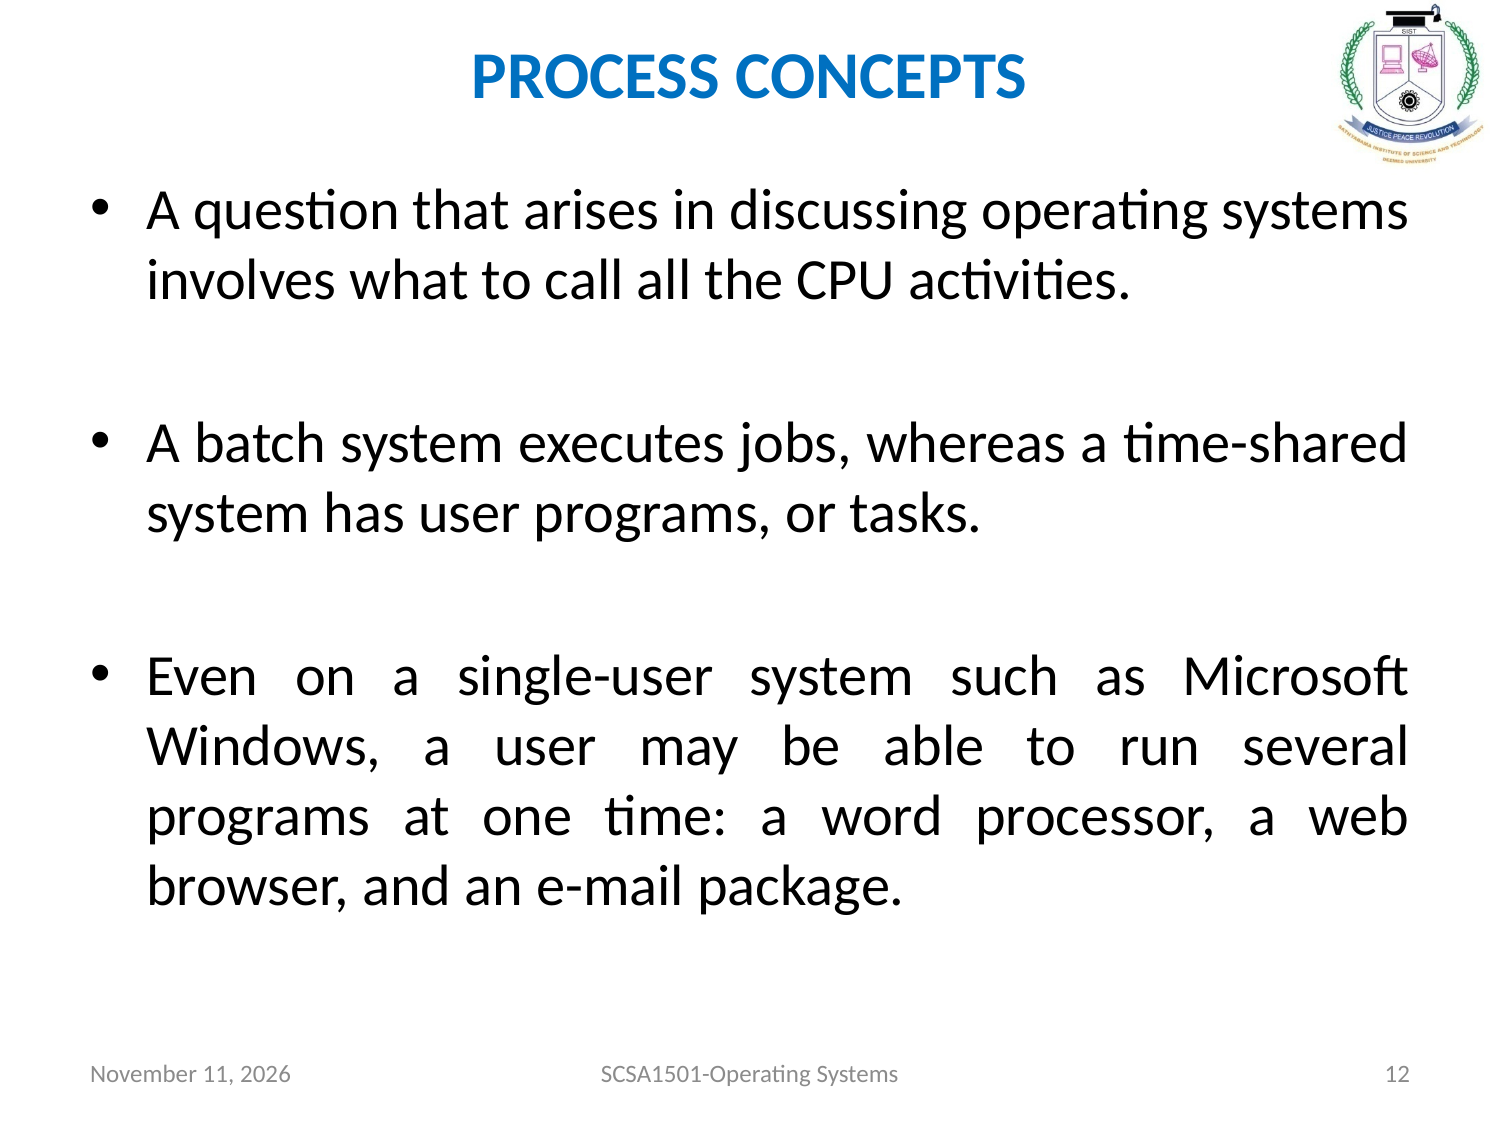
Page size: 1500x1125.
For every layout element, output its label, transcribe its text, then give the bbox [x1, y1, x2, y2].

footer SCSA1501-Operating Systems [512, 1042, 988, 1103]
list A question that arises in discussing operating systems involves what to call all the CPU activities. A batch system executes jobs, whereas a time-shared system has user programs, or tasks. Even on a single-user system such as Microsoft Windows, a user may be able to run several programs at one time: a word processor, a web browser, and an e-mail package. [75, 164, 1425, 1024]
title PROCESS CONCEPTS [75, 23, 1425, 119]
slide_number 12 [1074, 1042, 1425, 1103]
picture [1320, 0, 1500, 180]
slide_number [75, 1042, 425, 1103]
